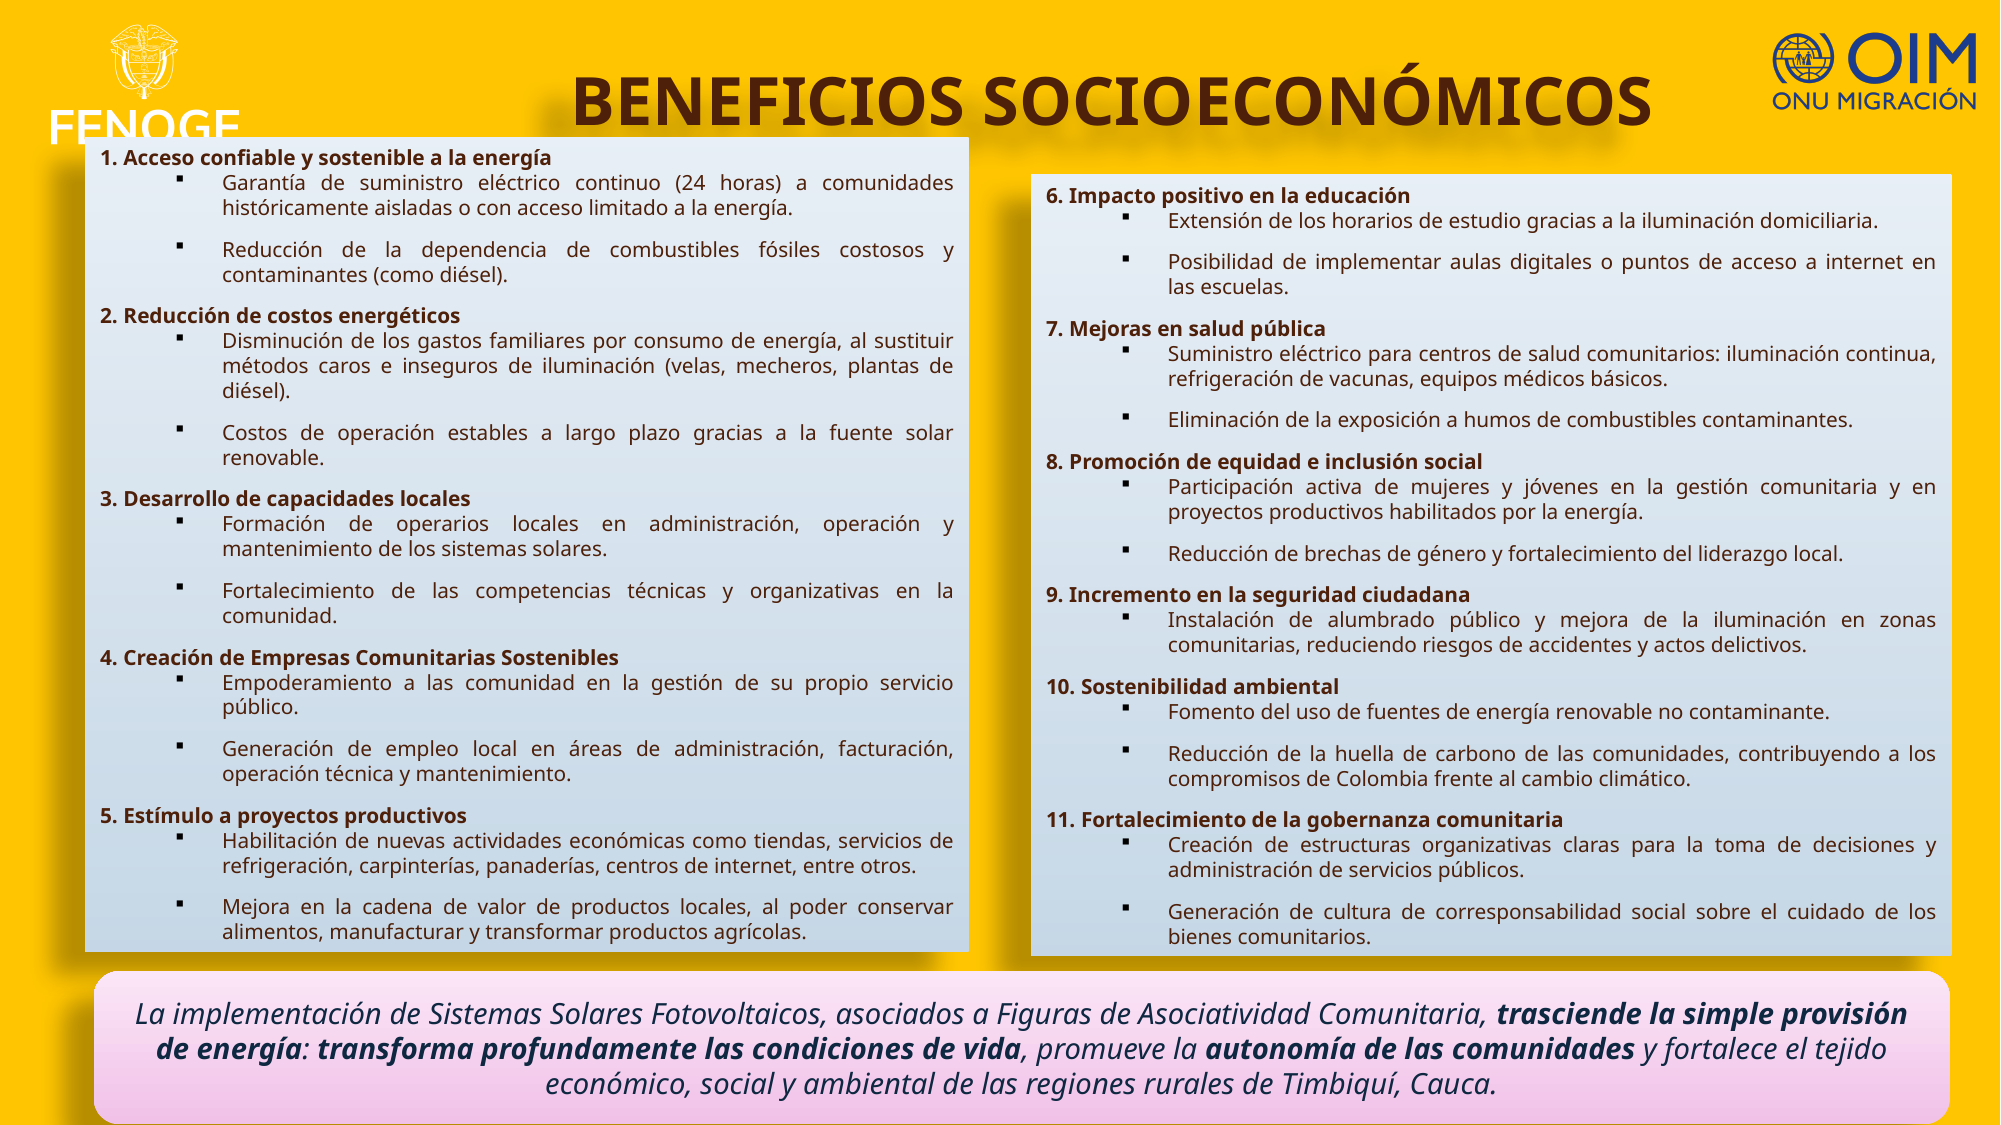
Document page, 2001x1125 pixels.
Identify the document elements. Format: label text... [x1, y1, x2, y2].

text_box [0, 0, 2000, 1125]
picture [51, 24, 239, 172]
text_box La implementación de Sistemas Solares Fotovoltaicos, asociados a Figuras de Asociatividad Comunitaria, trasciende la simple provisión de energía: transforma profundamente las condiciones de vida, promueve la autonomía de las comunidades y fortalece el tejido económico, social y ambiental de las regiones rurales de Timbiquí, Cauca. [93, 970, 1951, 1125]
picture [1760, 7, 1997, 144]
text_box 1. Acceso confiable y sostenible a la energía Garantía de suministro eléctrico continuo (24 horas) a comunidades históricamente aisladas o con acceso limitado a la energía. Reducción de la dependencia de combustibles fósiles costosos y contaminantes (como diésel). 2. Reducción de costos energéticos Disminución de los gastos familiares por consumo de energía, al sustituir métodos caros e inseguros de iluminación (velas, mecheros, plantas de diésel). Costos de operación estables a largo plazo gracias a la fuente solar renovable. 3. Desarrollo de capacidades locales Formación de operarios locales en administración, operación y mantenimiento de los sistemas solares. Fortalecimiento de las competencias técnicas y organizativas en la comunidad. 4. Creación de Empresas Comunitarias Sostenibles Empoderamiento a las comunidad en la gestión de su propio servicio público. Generación de empleo local en áreas de administración, facturación, operación técnica y mantenimiento. 5. Estímulo a proyectos productivos Habilitación de nuevas actividades económicas como tiendas, servicios de refrigeración, carpinterías, panaderías, centros de internet, entre otros. Mejora en la cadena de valor de productos locales, al poder conservar alimentos, manufacturar y transformar productos agrícolas. [84, 136, 970, 952]
text_box 6. Impacto positivo en la educación Extensión de los horarios de estudio gracias a la iluminación domiciliaria. Posibilidad de implementar aulas digitales o puntos de acceso a internet en las escuelas. 7. Mejoras en salud pública Suministro eléctrico para centros de salud comunitarios: iluminación continua, refrigeración de vacunas, equipos médicos básicos. Eliminación de la exposición a humos de combustibles contaminantes. 8. Promoción de equidad e inclusión social Participación activa de mujeres y jóvenes en la gestión comunitaria y en proyectos productivos habilitados por la energía. Reducción de brechas de género y fortalecimiento del liderazgo local. 9. Incremento en la seguridad ciudadana Instalación de alumbrado público y mejora de la iluminación en zonas comunitarias, reduciendo riesgos de accidentes y actos delictivos. 10. Sostenibilidad ambiental Fomento del uso de fuentes de energía renovable no contaminante. Reducción de la huella de carbono de las comunidades, contribuyendo a los compromisos de Colombia frente al cambio climático. 11. Fortalecimiento de la gobernanza comunitaria Creación de estructuras organizativas claras para la toma de decisiones y administración de servicios públicos. Generación de cultura de corresponsabilidad social sobre el cuidado de los bienes comunitarios. [1030, 174, 1952, 956]
text_box BENEFICIOS SOCIOECONÓMICOS [458, 60, 1755, 137]
